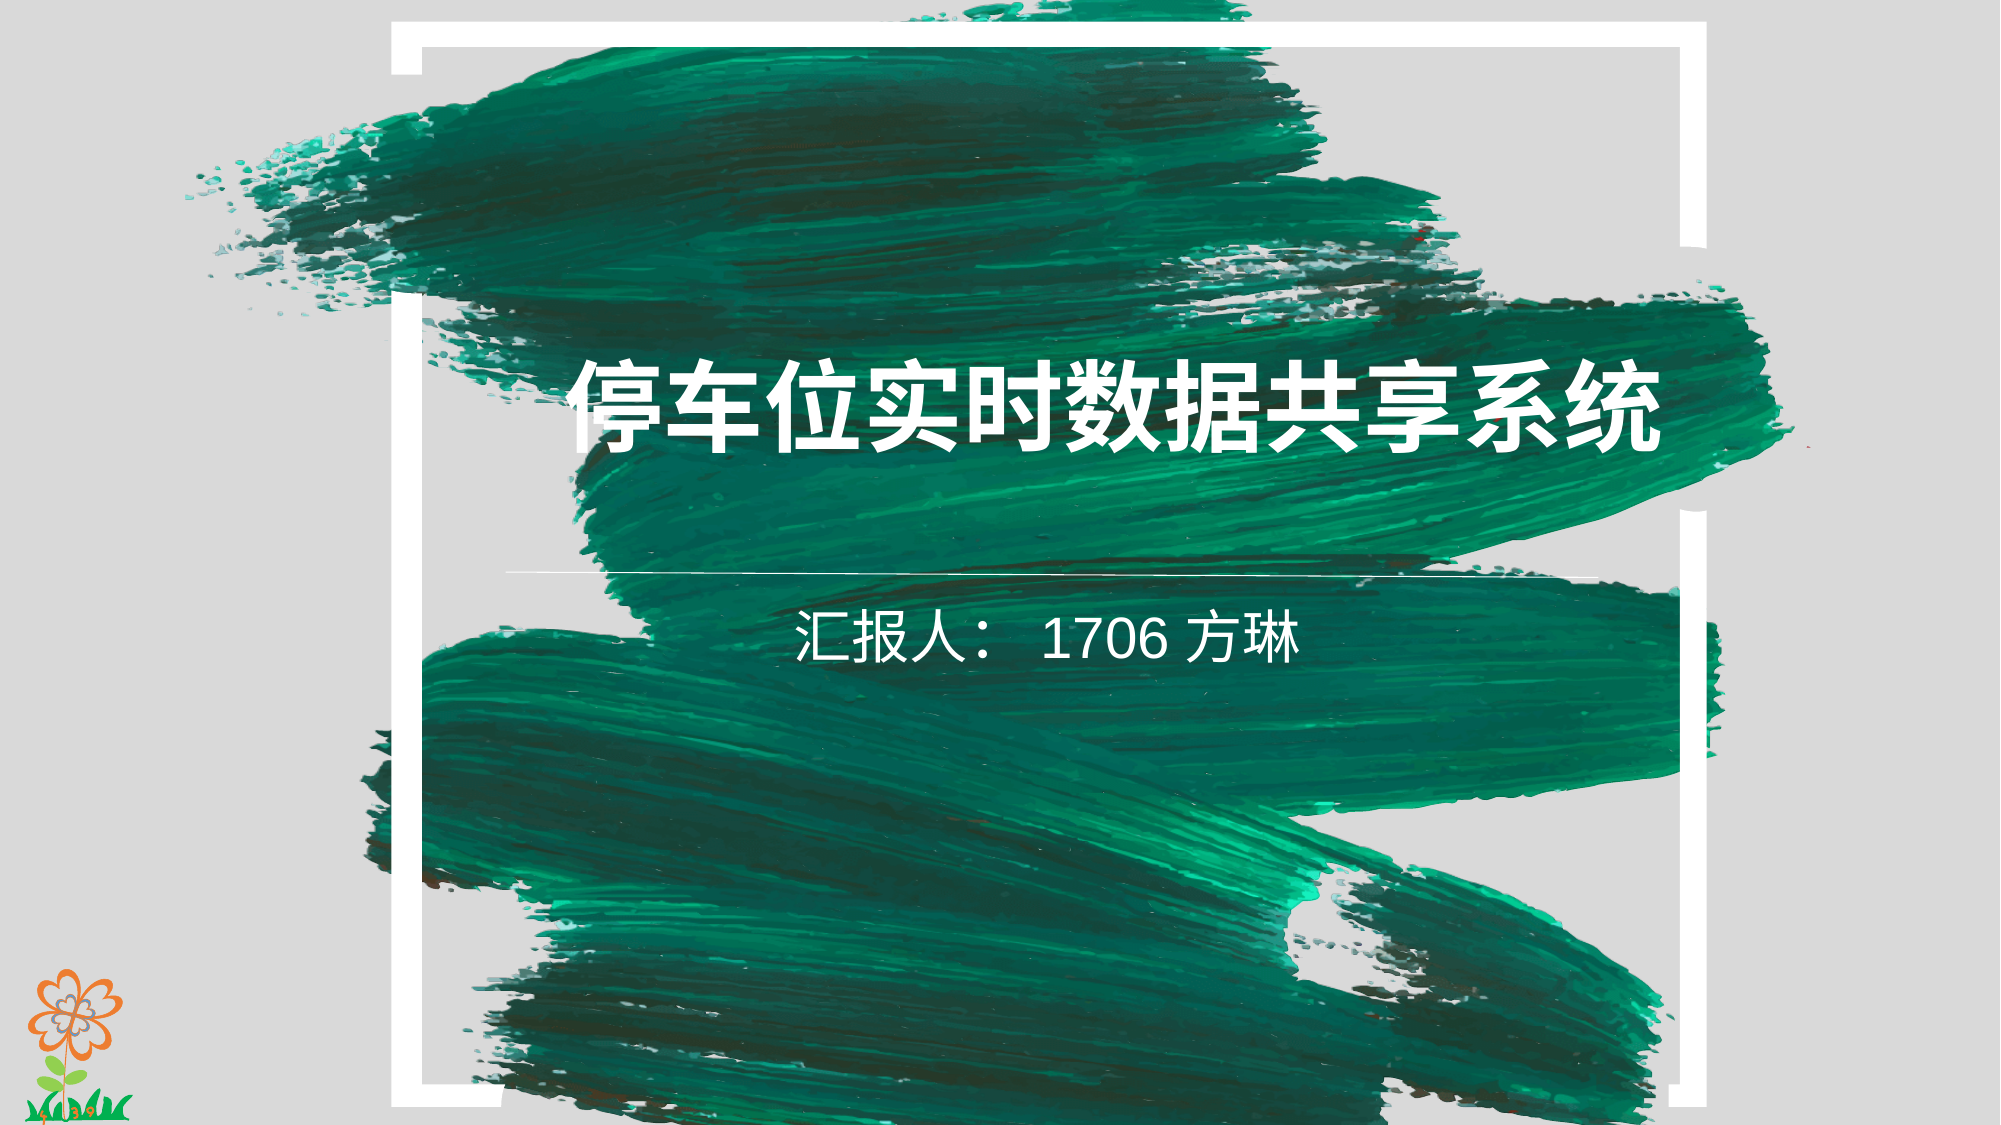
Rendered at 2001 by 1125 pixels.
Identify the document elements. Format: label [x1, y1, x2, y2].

text_box [24, 939, 132, 1125]
text_box [505, 572, 1599, 671]
picture [387, 18, 1707, 1107]
text_box [185, 0, 1815, 1125]
